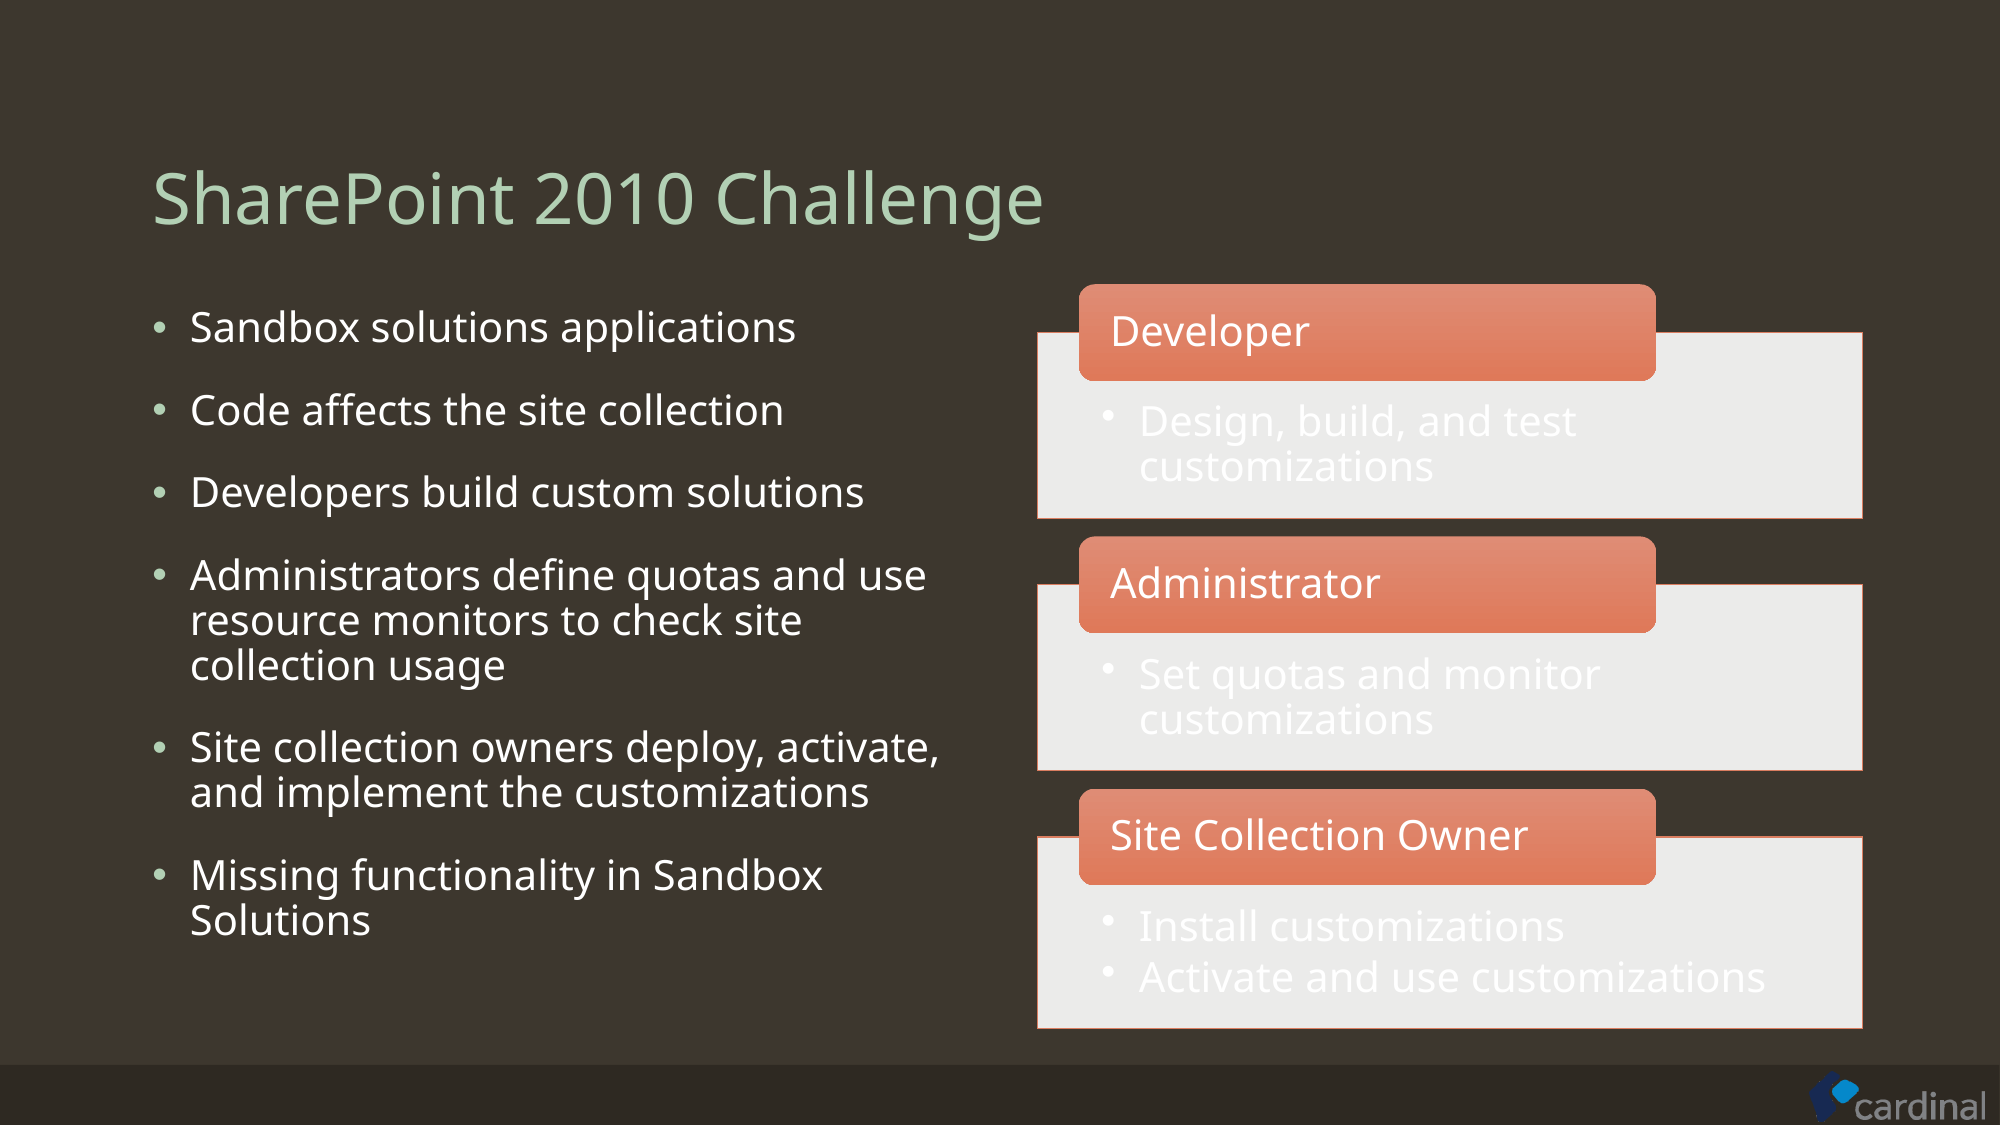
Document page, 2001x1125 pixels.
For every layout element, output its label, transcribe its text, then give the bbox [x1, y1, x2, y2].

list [1037, 274, 1863, 1038]
picture [1809, 1071, 1985, 1122]
title SharePoint 2010 Challenge [137, 59, 1863, 248]
list Sandbox solutions applications Code affects the site collection Developers build custom solutions Administrators define quotas and use resource monitors to check site collection usage Site collection owners deploy, activate, and implement the customizations Missing functionality in Sandbox Solutions [137, 299, 963, 1014]
